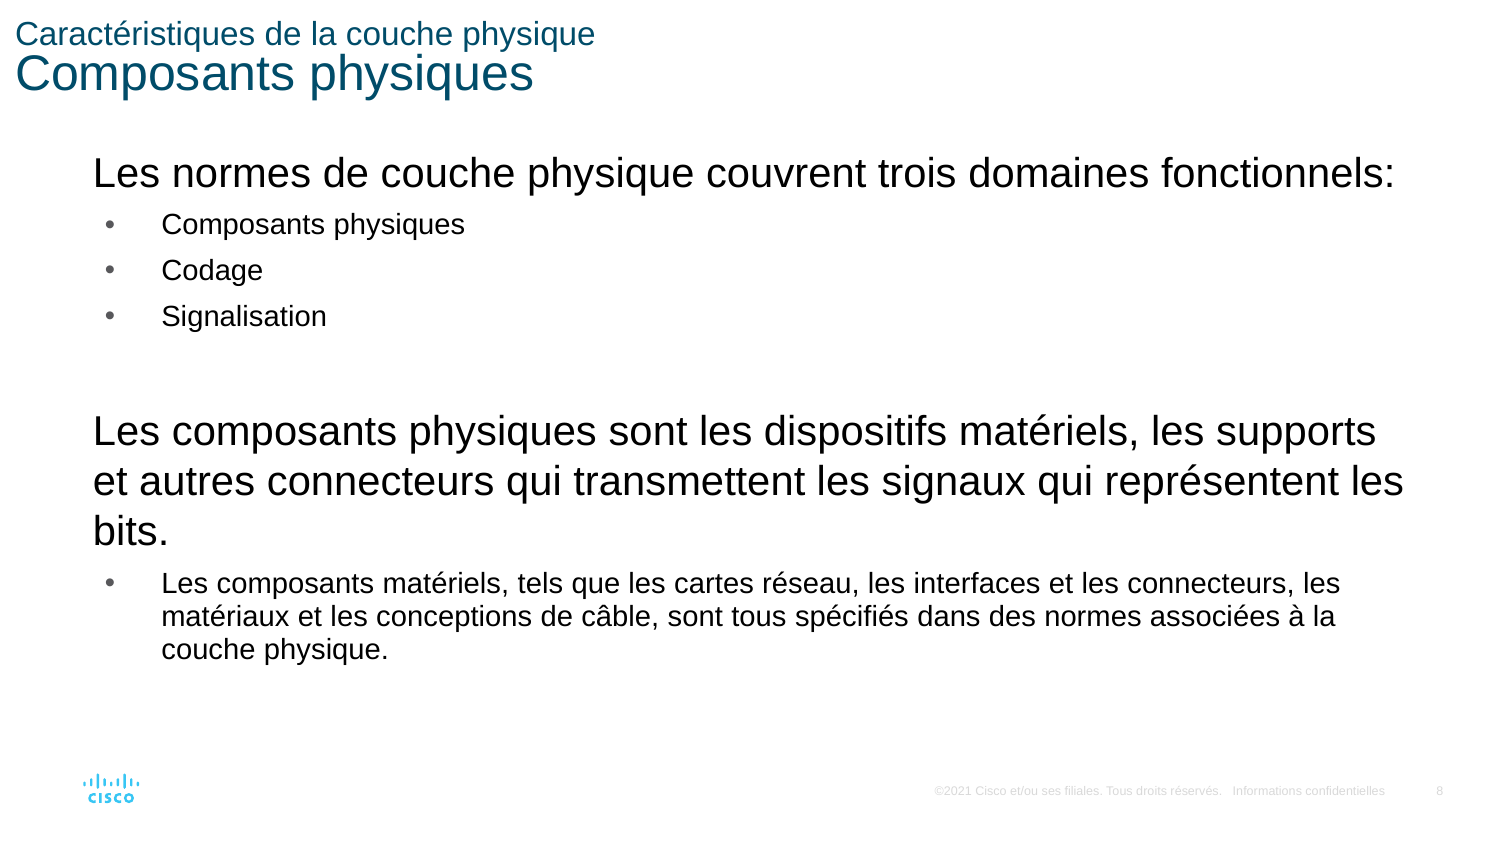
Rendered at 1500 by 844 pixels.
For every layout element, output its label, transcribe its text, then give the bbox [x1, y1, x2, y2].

title Caractéristiques de la couche physique Composants physiques [0, 0, 1369, 121]
list Les normes de couche physique couvrent trois domaines fonctionnels: Composants physiques Codage Signalisation Les composants physiques sont les dispositifs matériels, les supports et autres connecteurs qui transmettent les signaux qui représentent les bits. Les composants matériels, tels que les cartes réseau, les interfaces et les connecteurs, les matériaux et les conceptions de câble, sont tous spécifiés dans des normes associées à la couche physique. [77, 138, 1437, 726]
